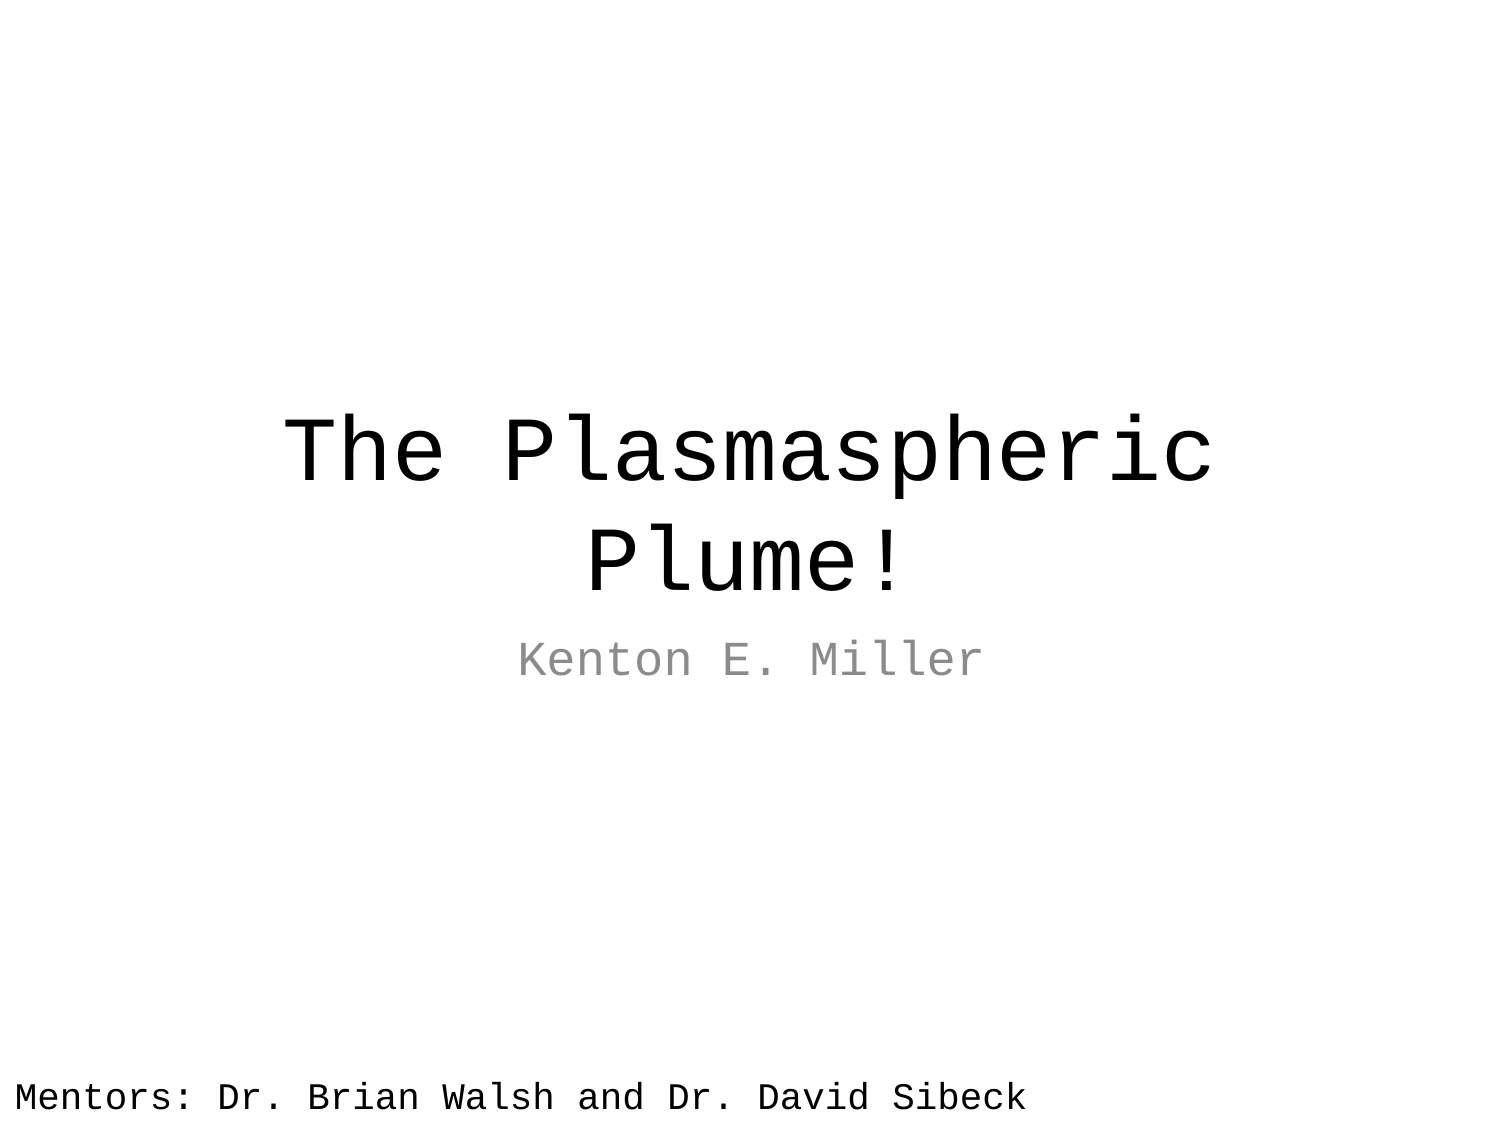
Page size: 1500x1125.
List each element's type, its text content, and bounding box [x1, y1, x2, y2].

title The Plasmaspheric Plume! [112, 378, 1388, 620]
subtitle Kenton E. Miller [491, 619, 1012, 707]
text_box Mentors: Dr. Brian Walsh and Dr. David Sibeck [0, 1064, 1388, 1125]
